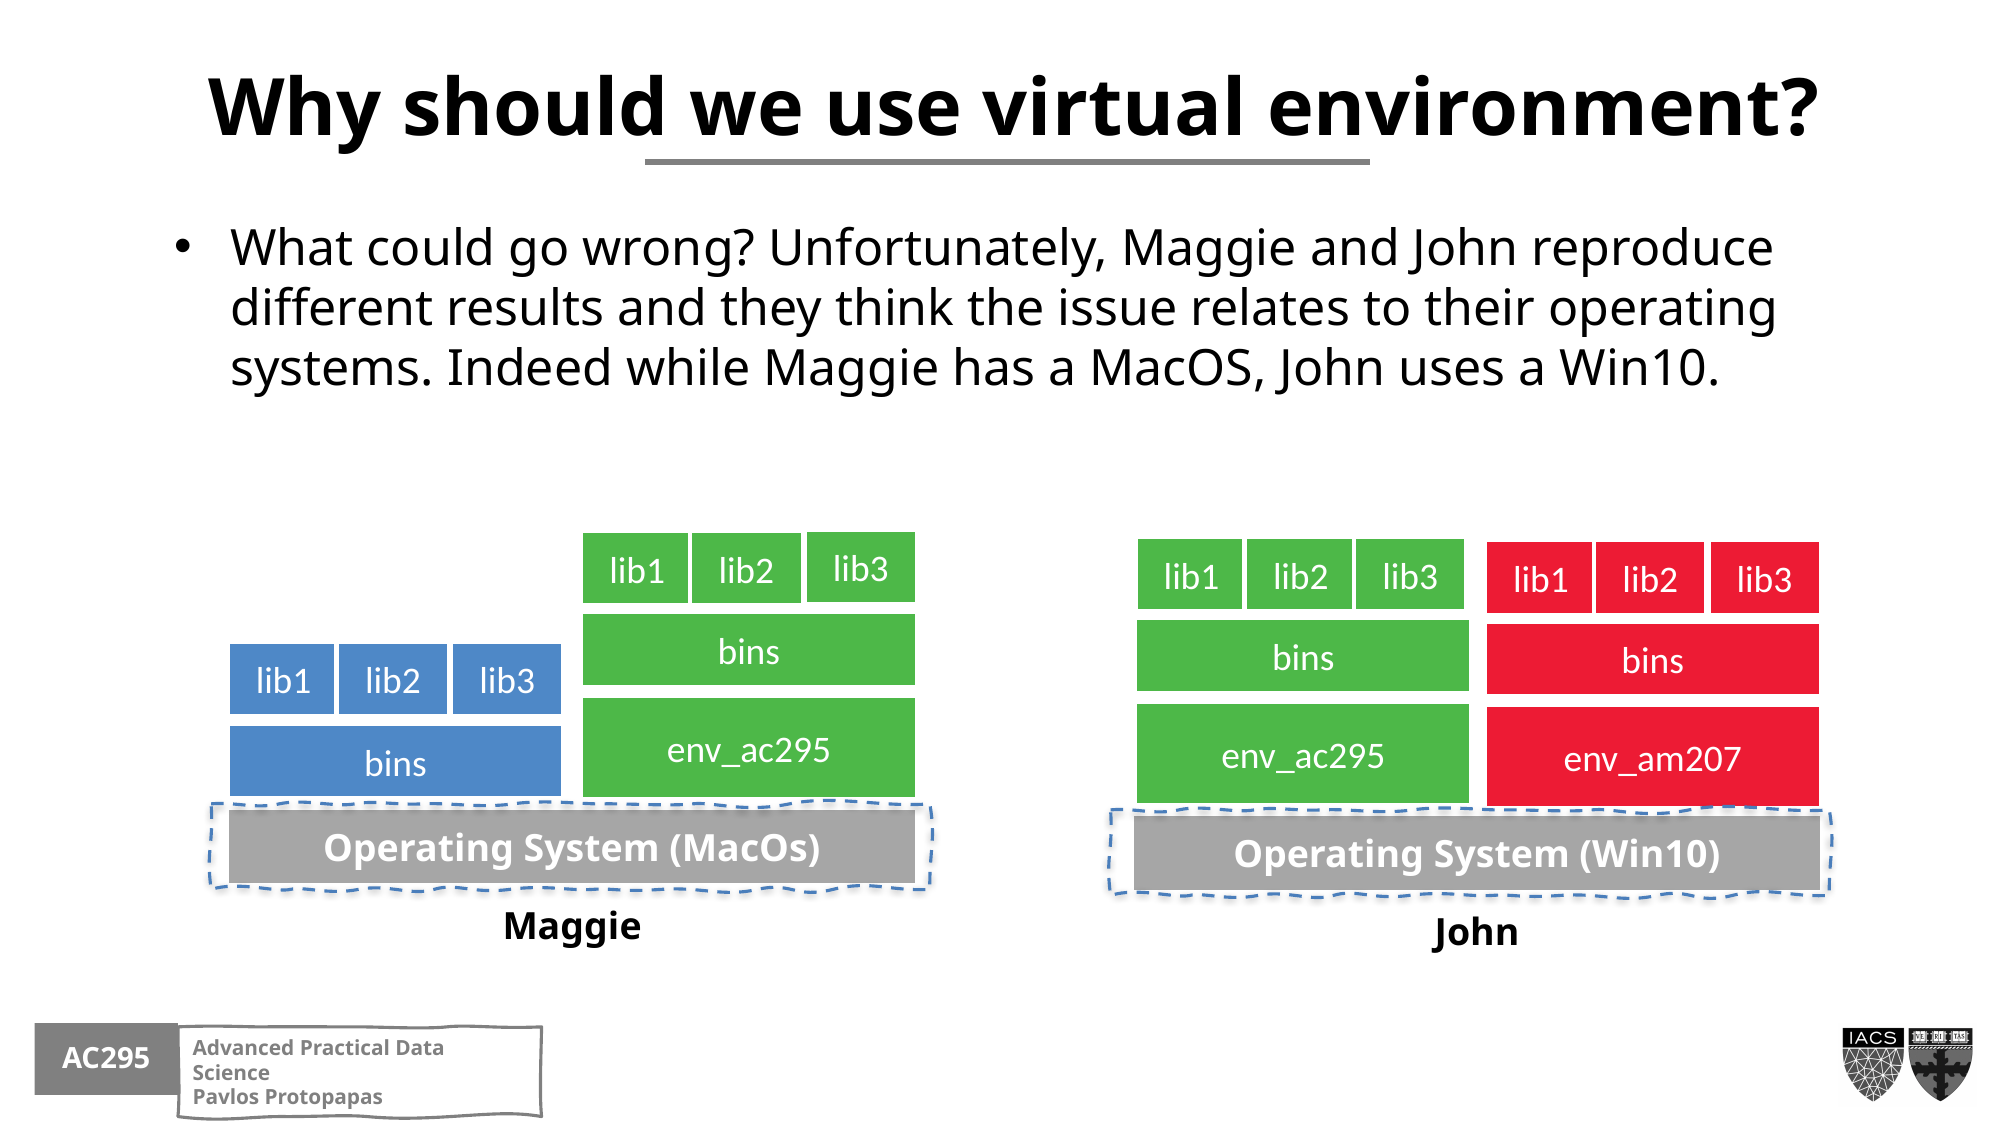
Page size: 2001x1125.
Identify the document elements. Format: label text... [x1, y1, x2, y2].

text_box What could go wrong? Unfortunately, Maggie and John reproduce different results and they think the issue relates to their operating systems. Indeed while Maggie has a MacOS, John uses a Win10. [159, 208, 1838, 403]
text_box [210, 528, 1830, 938]
picture [1838, 1023, 1977, 1107]
list Why should we use virtual environment? [190, 48, 1838, 155]
